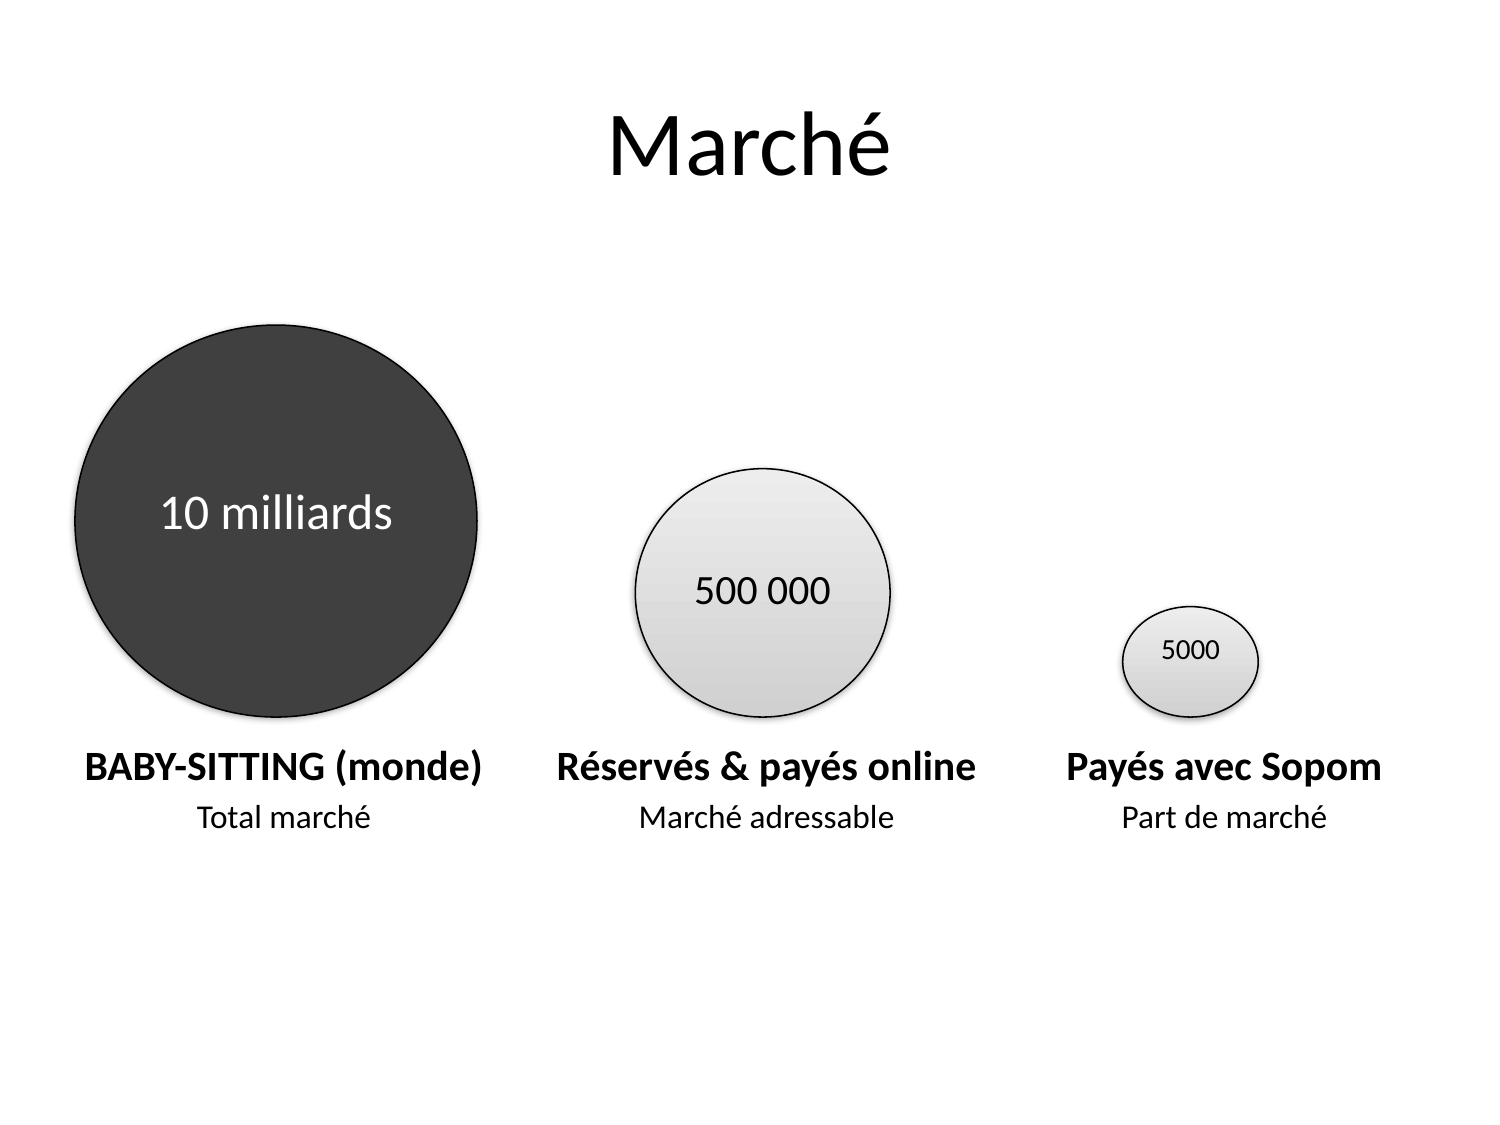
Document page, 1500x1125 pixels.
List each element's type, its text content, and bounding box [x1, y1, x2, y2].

text_box 5000 [1121, 605, 1259, 718]
list BABY-SITTING (monde) Total marché [54, 731, 513, 881]
title Marché [75, 45, 1425, 233]
text_box Réservés & payés online Marché adressable [537, 731, 995, 862]
text_box 500 000 [634, 467, 891, 718]
text_box 10 milliards [74, 324, 478, 718]
text_box Payés avec Sopom Part de marché [995, 731, 1454, 862]
